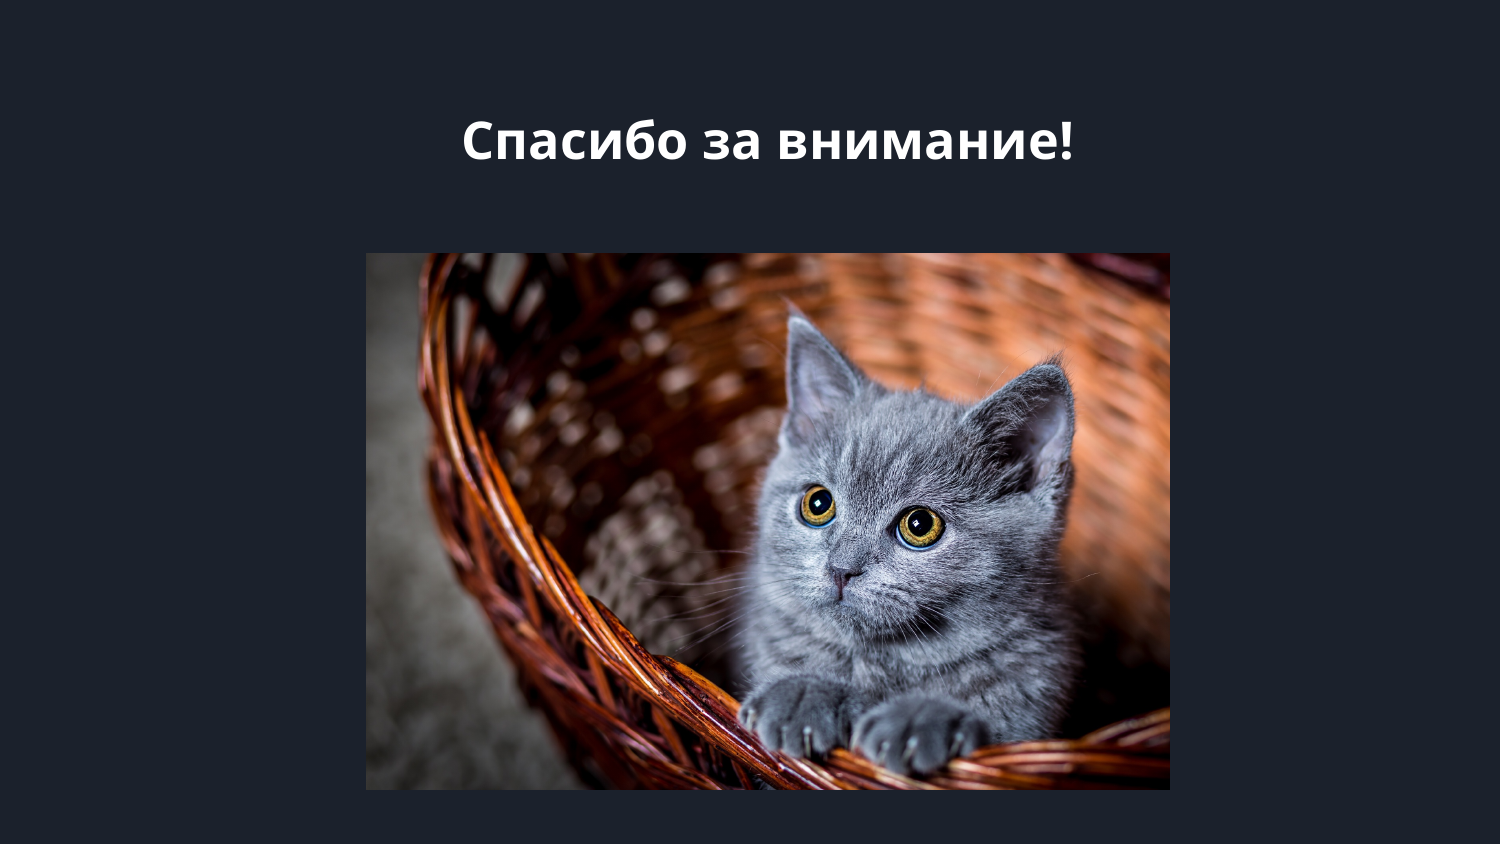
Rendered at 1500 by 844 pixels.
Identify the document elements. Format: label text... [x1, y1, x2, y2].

list Спасибо за внимание! [366, 82, 1170, 187]
picture [366, 253, 1170, 790]
